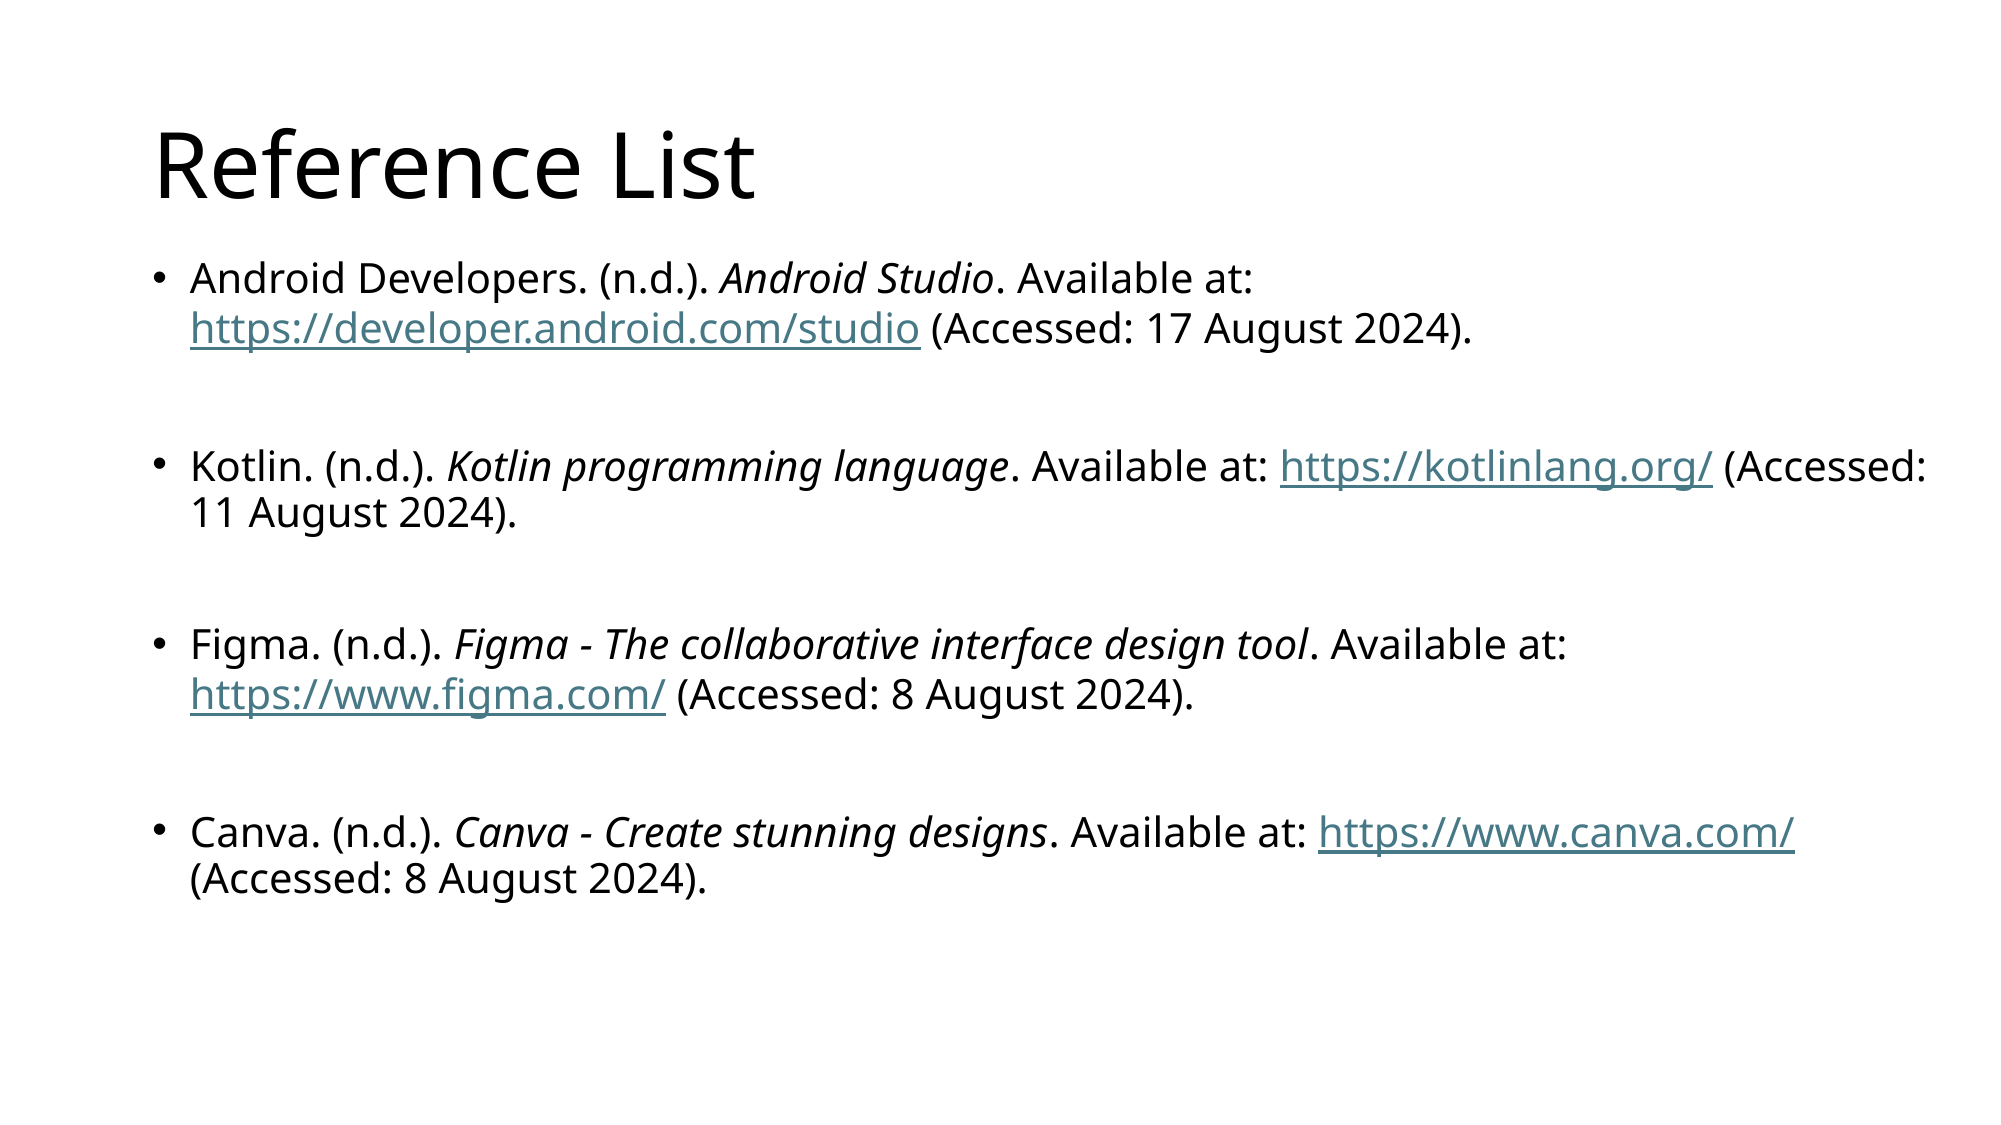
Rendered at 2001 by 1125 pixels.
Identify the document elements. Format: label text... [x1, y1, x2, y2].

title Reference List [137, 59, 1863, 249]
list Android Developers. (n.d.). Android Studio. Available at: https://developer.android.com/studio (Accessed: 17 August 2024). Kotlin. (n.d.). Kotlin programming language. Available at: https://kotlinlang.org/ (Accessed: 11 August 2024). Figma. (n.d.). Figma - The collaborative interface design tool. Available at: https://www.figma.com/ (Accessed: 8 August 2024). Canva. (n.d.). Canva - Create stunning designs. Available at: https://www.canva.com/ (Accessed: 8 August 2024). [137, 249, 1949, 1079]
